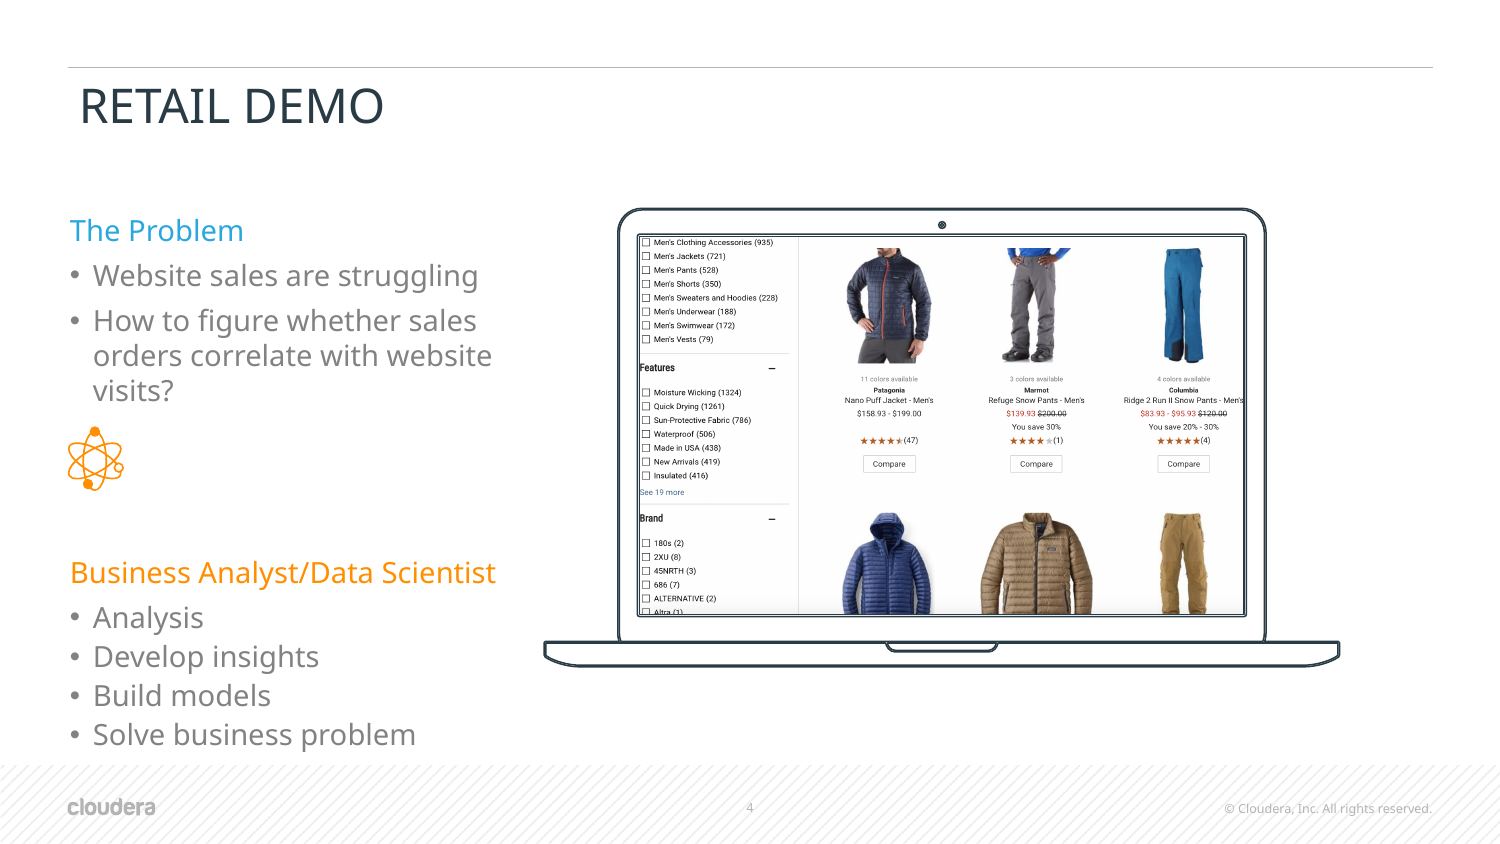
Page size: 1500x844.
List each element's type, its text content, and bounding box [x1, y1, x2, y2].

picture [0, 765, 1500, 844]
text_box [543, 208, 1340, 668]
text_box The Problem Website sales are struggling How to figure whether sales orders correlate with website visits? Business Analyst/Data Scientist Analysis Develop insights Build models Solve business problem [69, 206, 544, 654]
text_box [67, 426, 124, 491]
title RETAIL DEMO [67, 75, 1433, 145]
